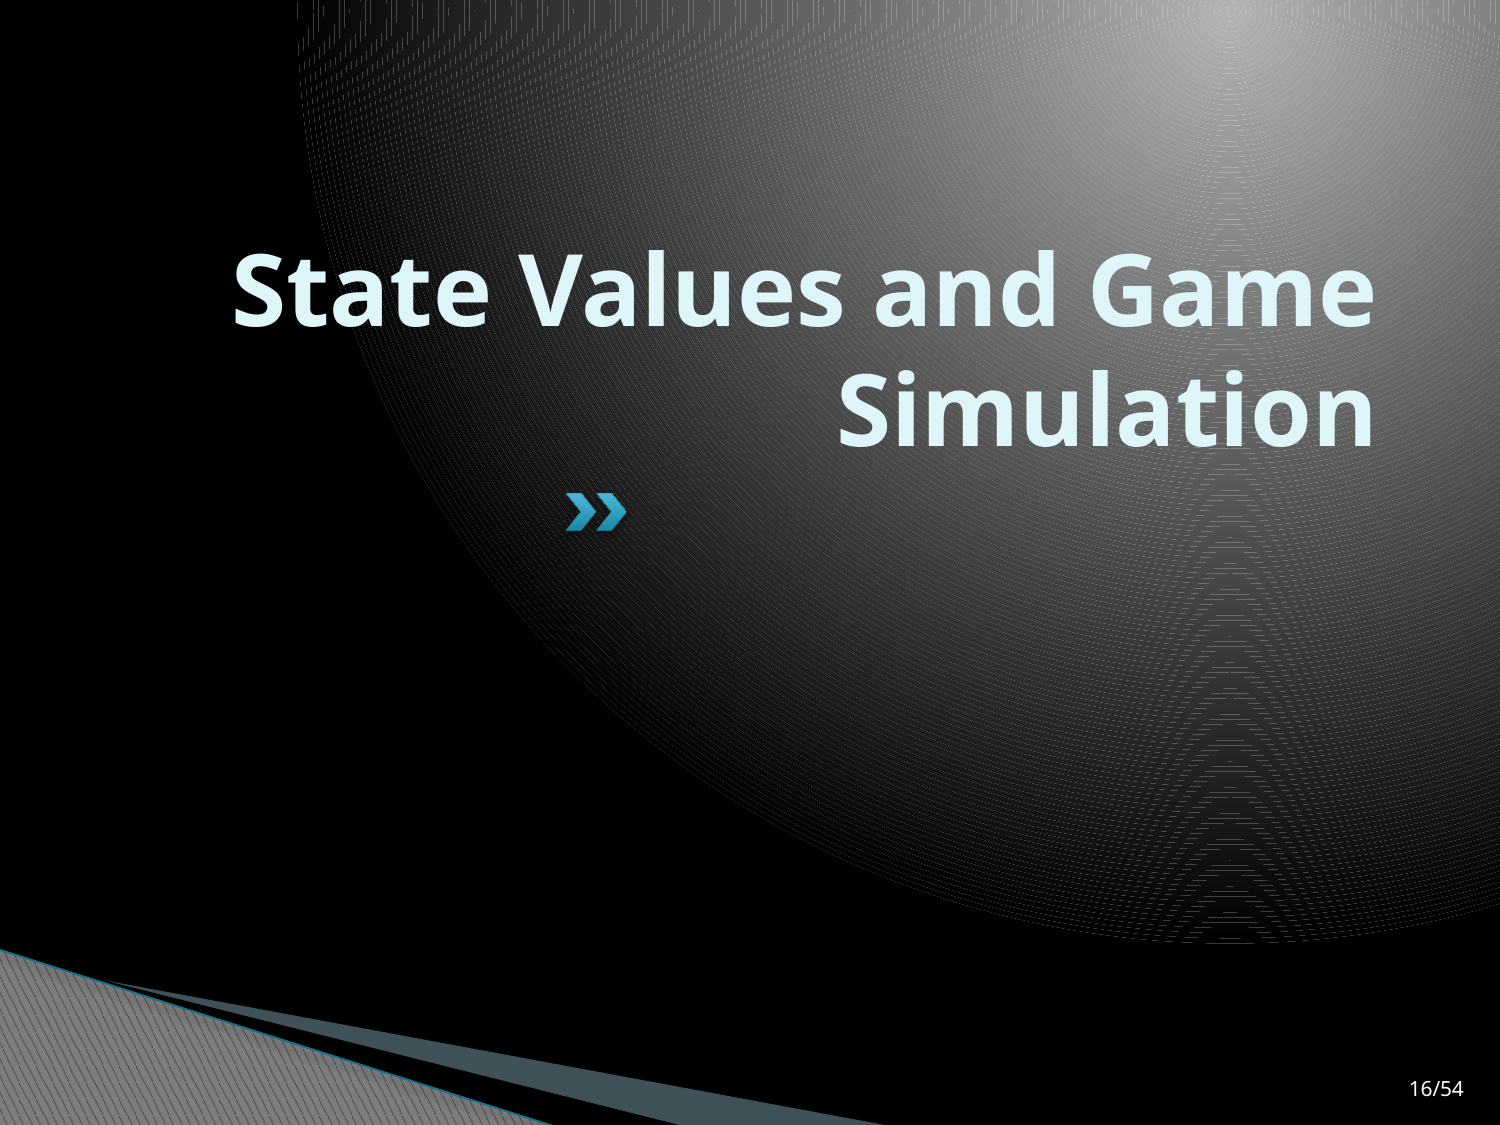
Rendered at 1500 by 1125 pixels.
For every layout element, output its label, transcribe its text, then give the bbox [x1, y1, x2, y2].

title State Values and Game Simulation [118, 173, 1394, 474]
picture [0, 952, 543, 1125]
slide_number 16/54 [1376, 1051, 1479, 1112]
